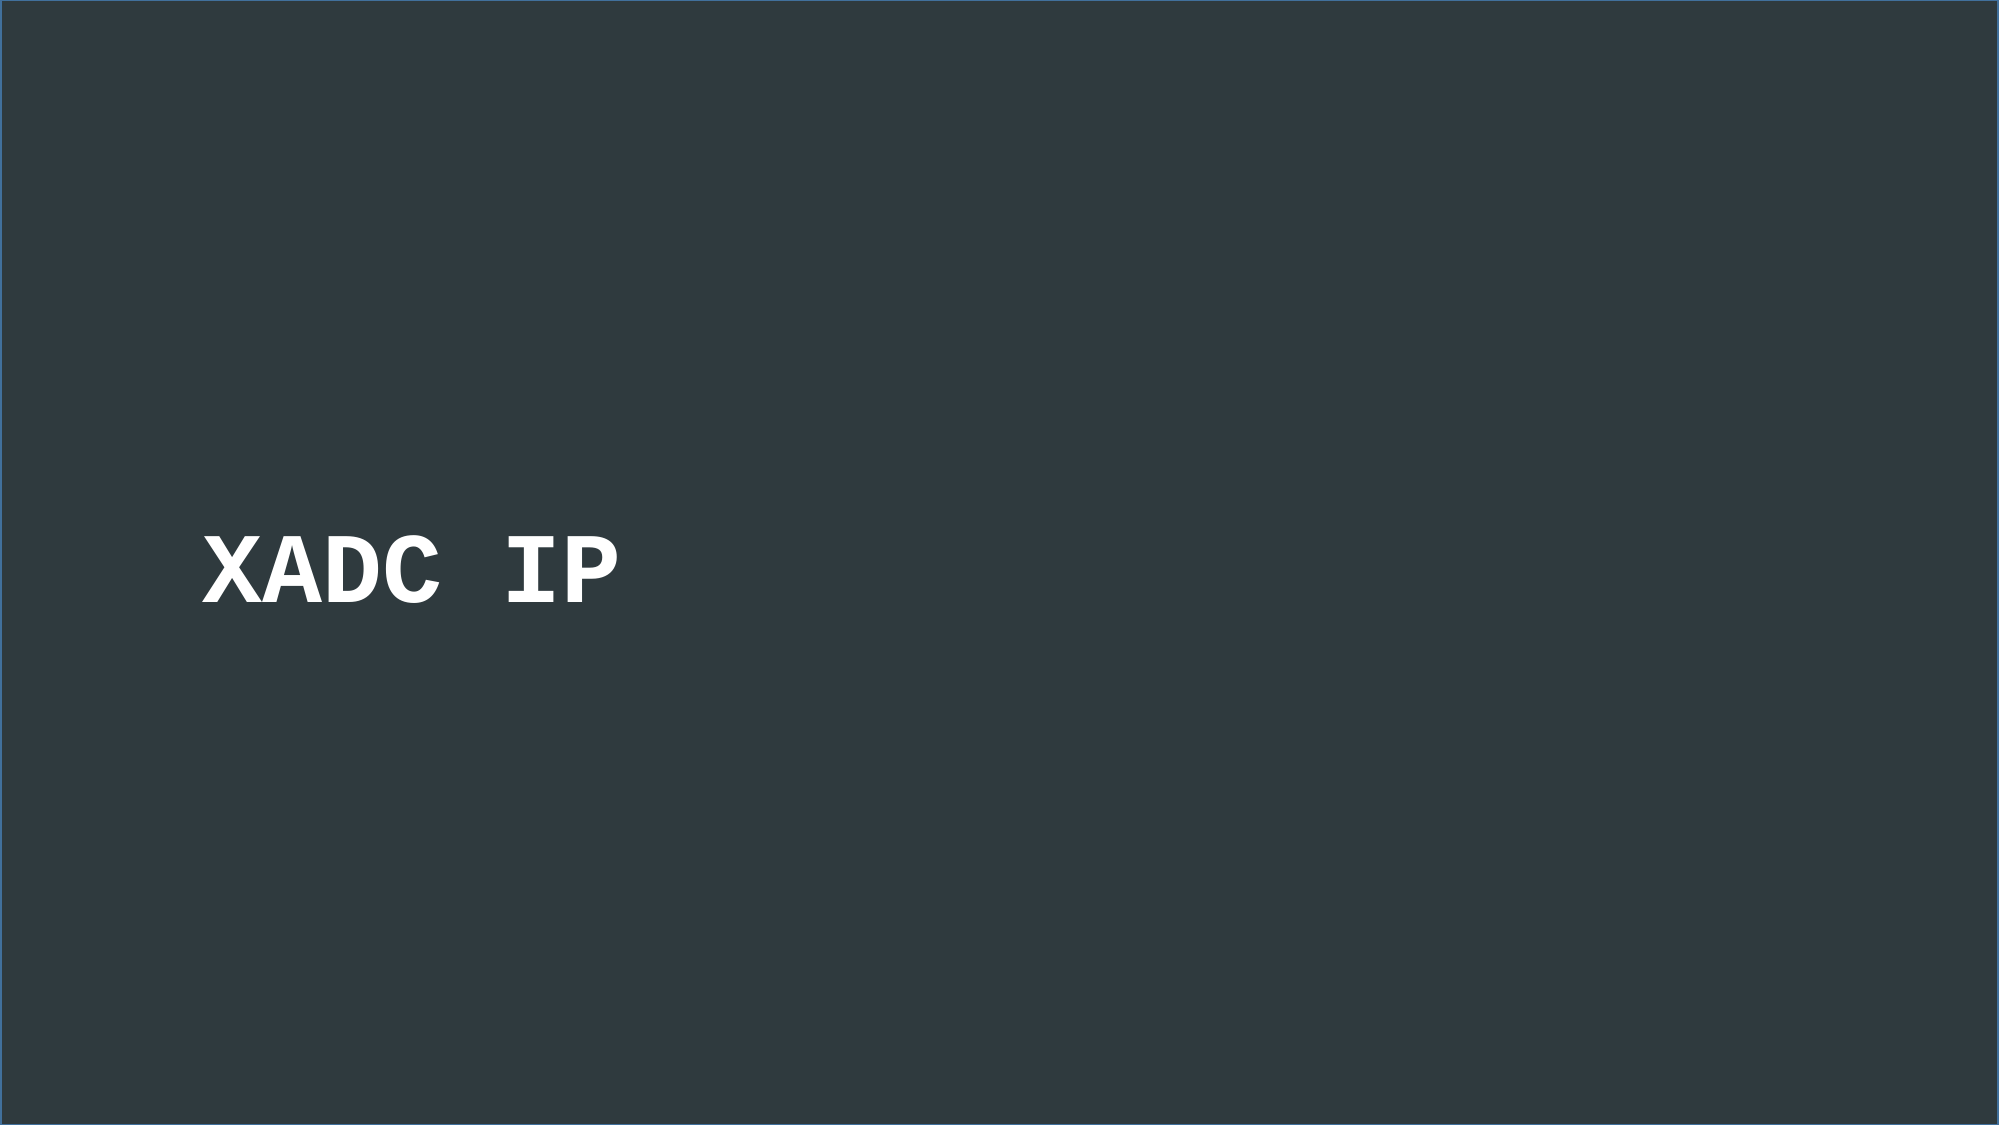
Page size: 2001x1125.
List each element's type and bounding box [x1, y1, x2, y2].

text_box [0, 0, 2000, 1125]
